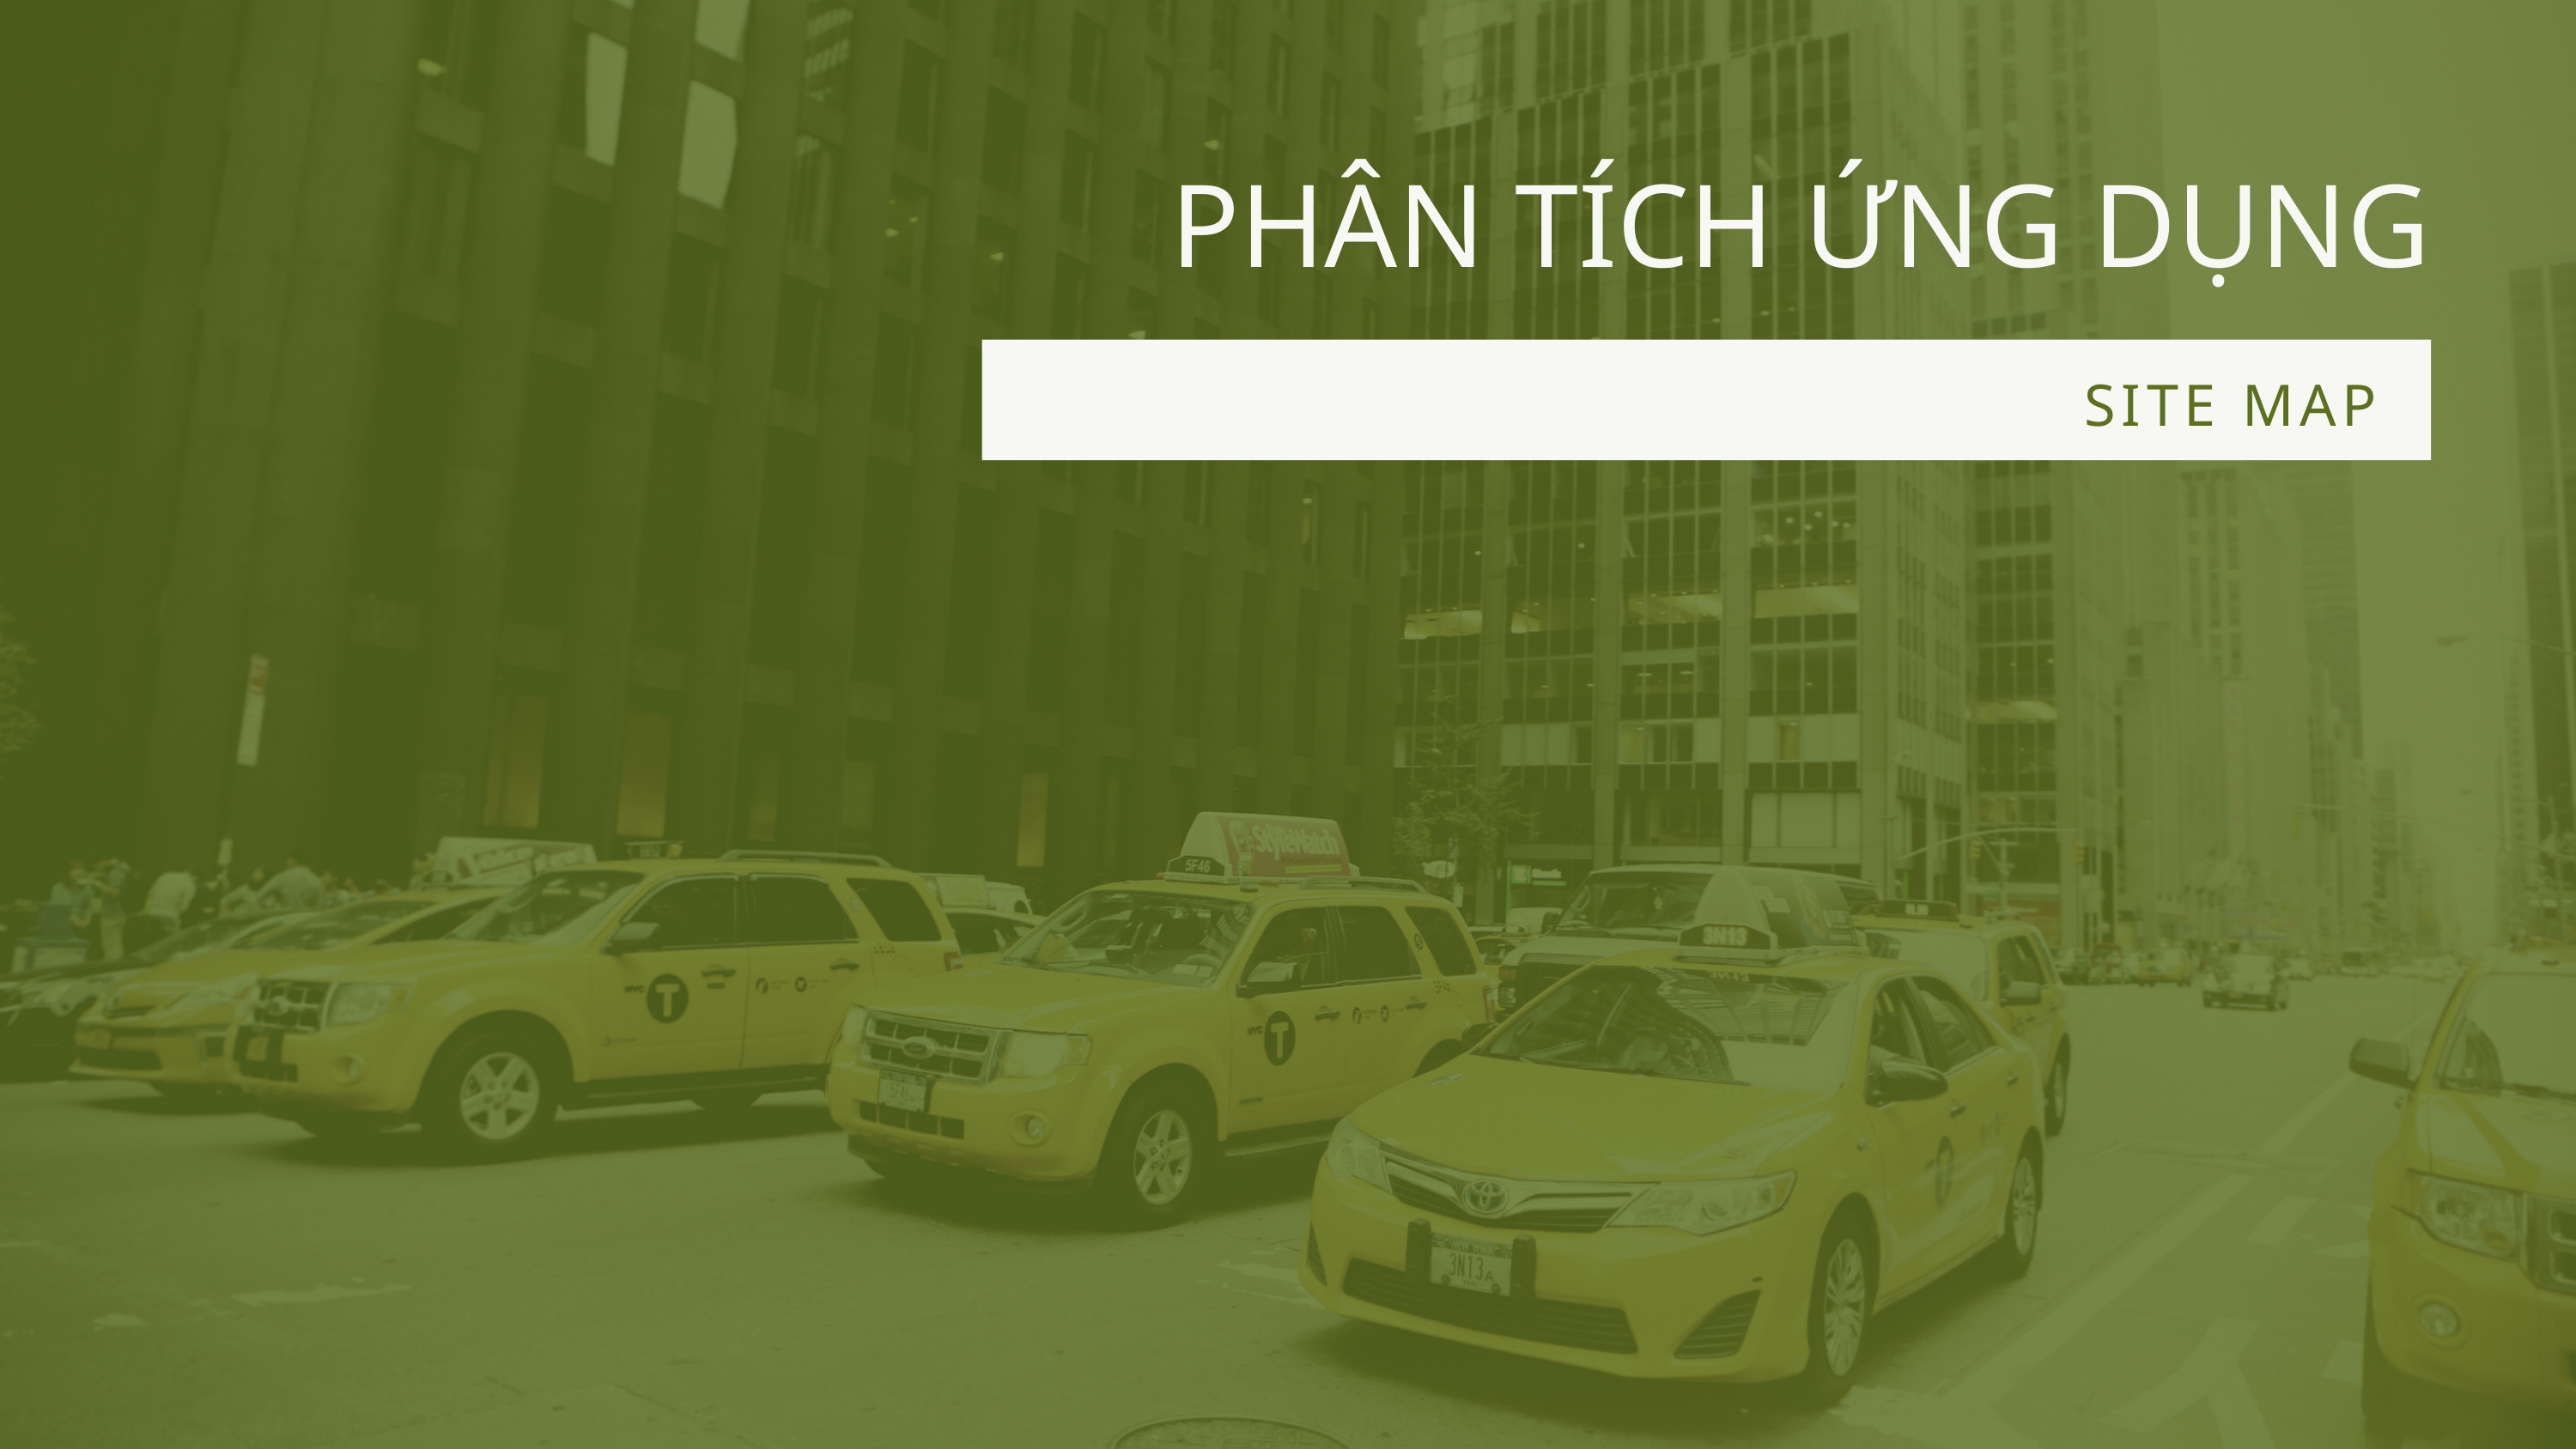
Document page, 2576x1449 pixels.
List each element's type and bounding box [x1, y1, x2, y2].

text_box [979, 144, 2432, 461]
picture [0, 0, 2576, 1449]
